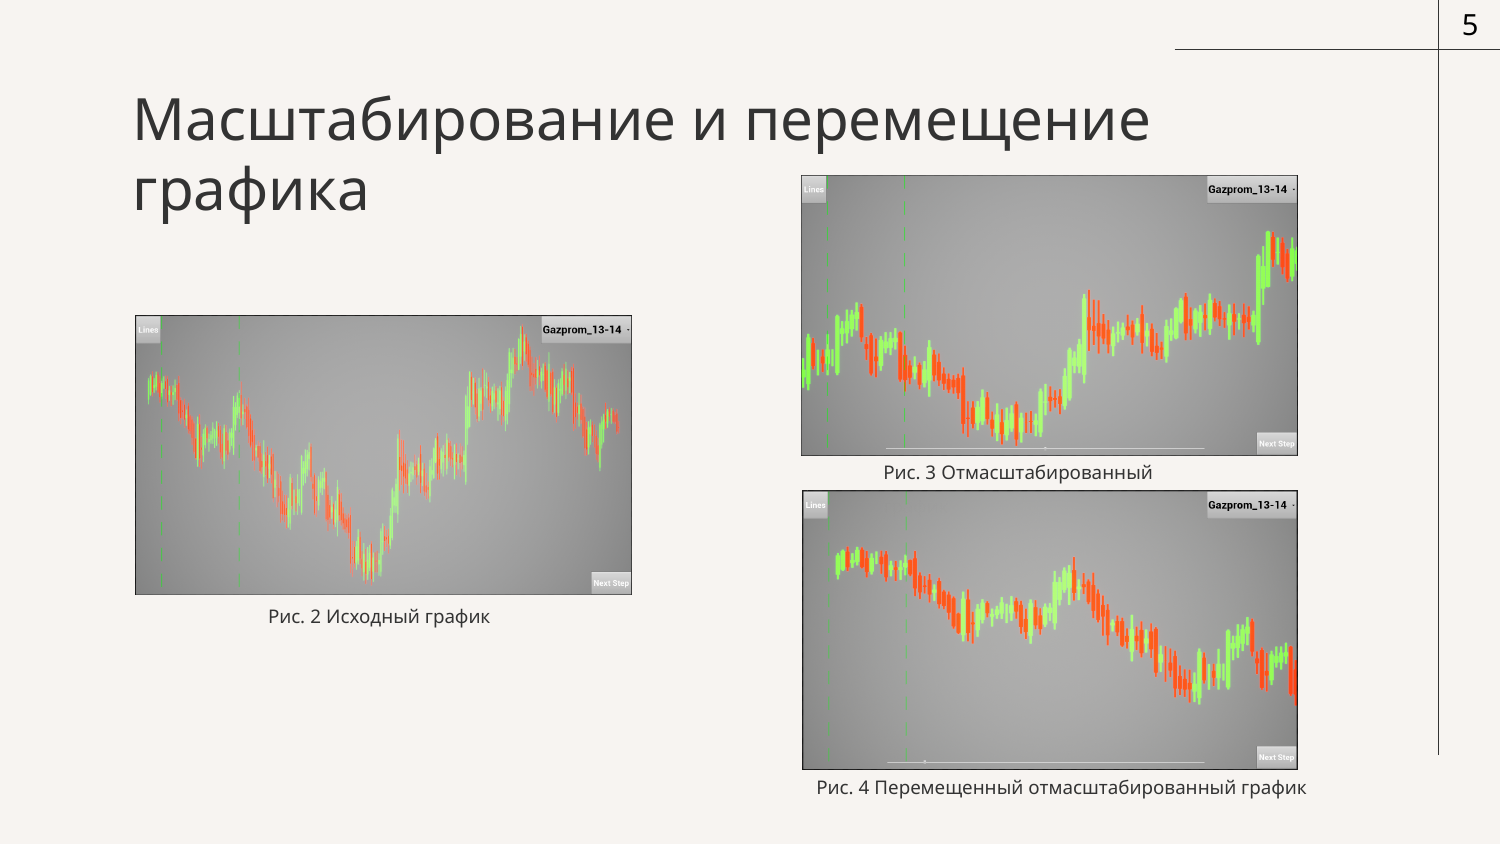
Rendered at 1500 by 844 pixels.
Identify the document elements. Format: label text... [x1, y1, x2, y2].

picture [802, 490, 1298, 771]
picture [135, 315, 632, 596]
title Масштабирование и перемещение графика [117, 67, 1386, 162]
picture [801, 175, 1298, 456]
text_box Рис. 3 Отмасштабированный график [868, 464, 1228, 489]
text_box Рис. 2 Исходный график [253, 603, 515, 635]
text_box 5 [1440, 0, 1500, 49]
text_box Рис. 4 Перемещенный отмасштабированный график [801, 749, 1328, 806]
